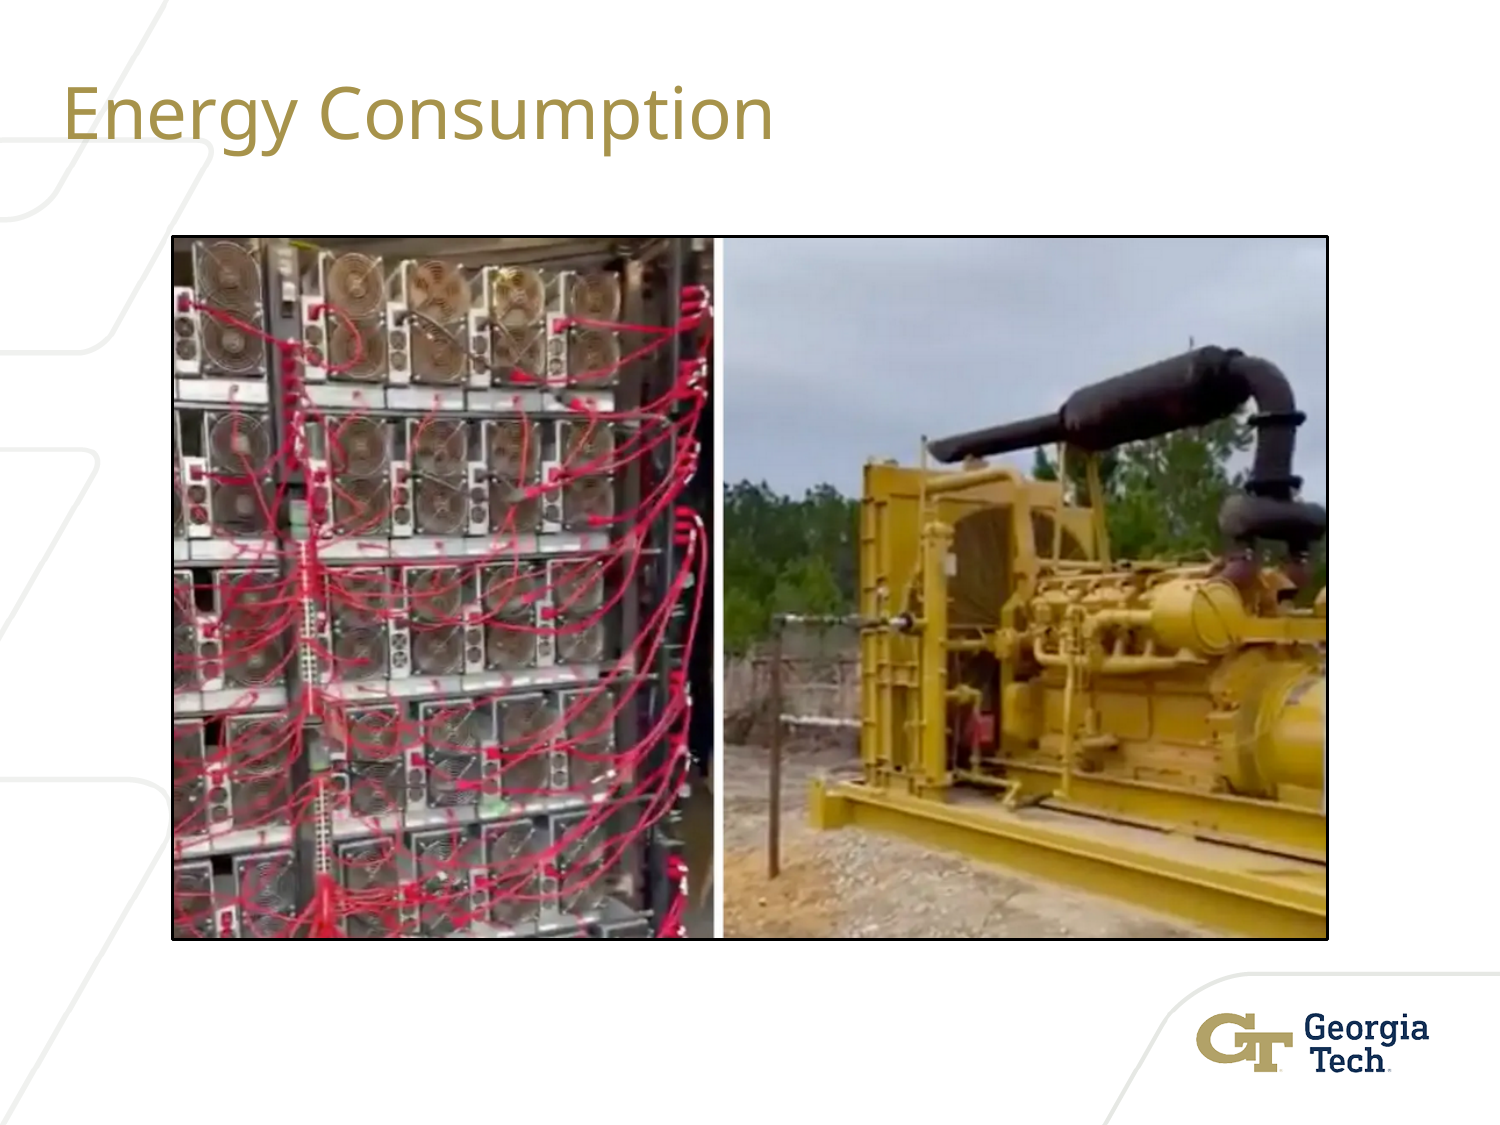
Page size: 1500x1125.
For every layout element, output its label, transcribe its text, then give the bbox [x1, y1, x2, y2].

picture [0, 0, 1500, 1125]
title Energy Consumption [46, 32, 803, 200]
